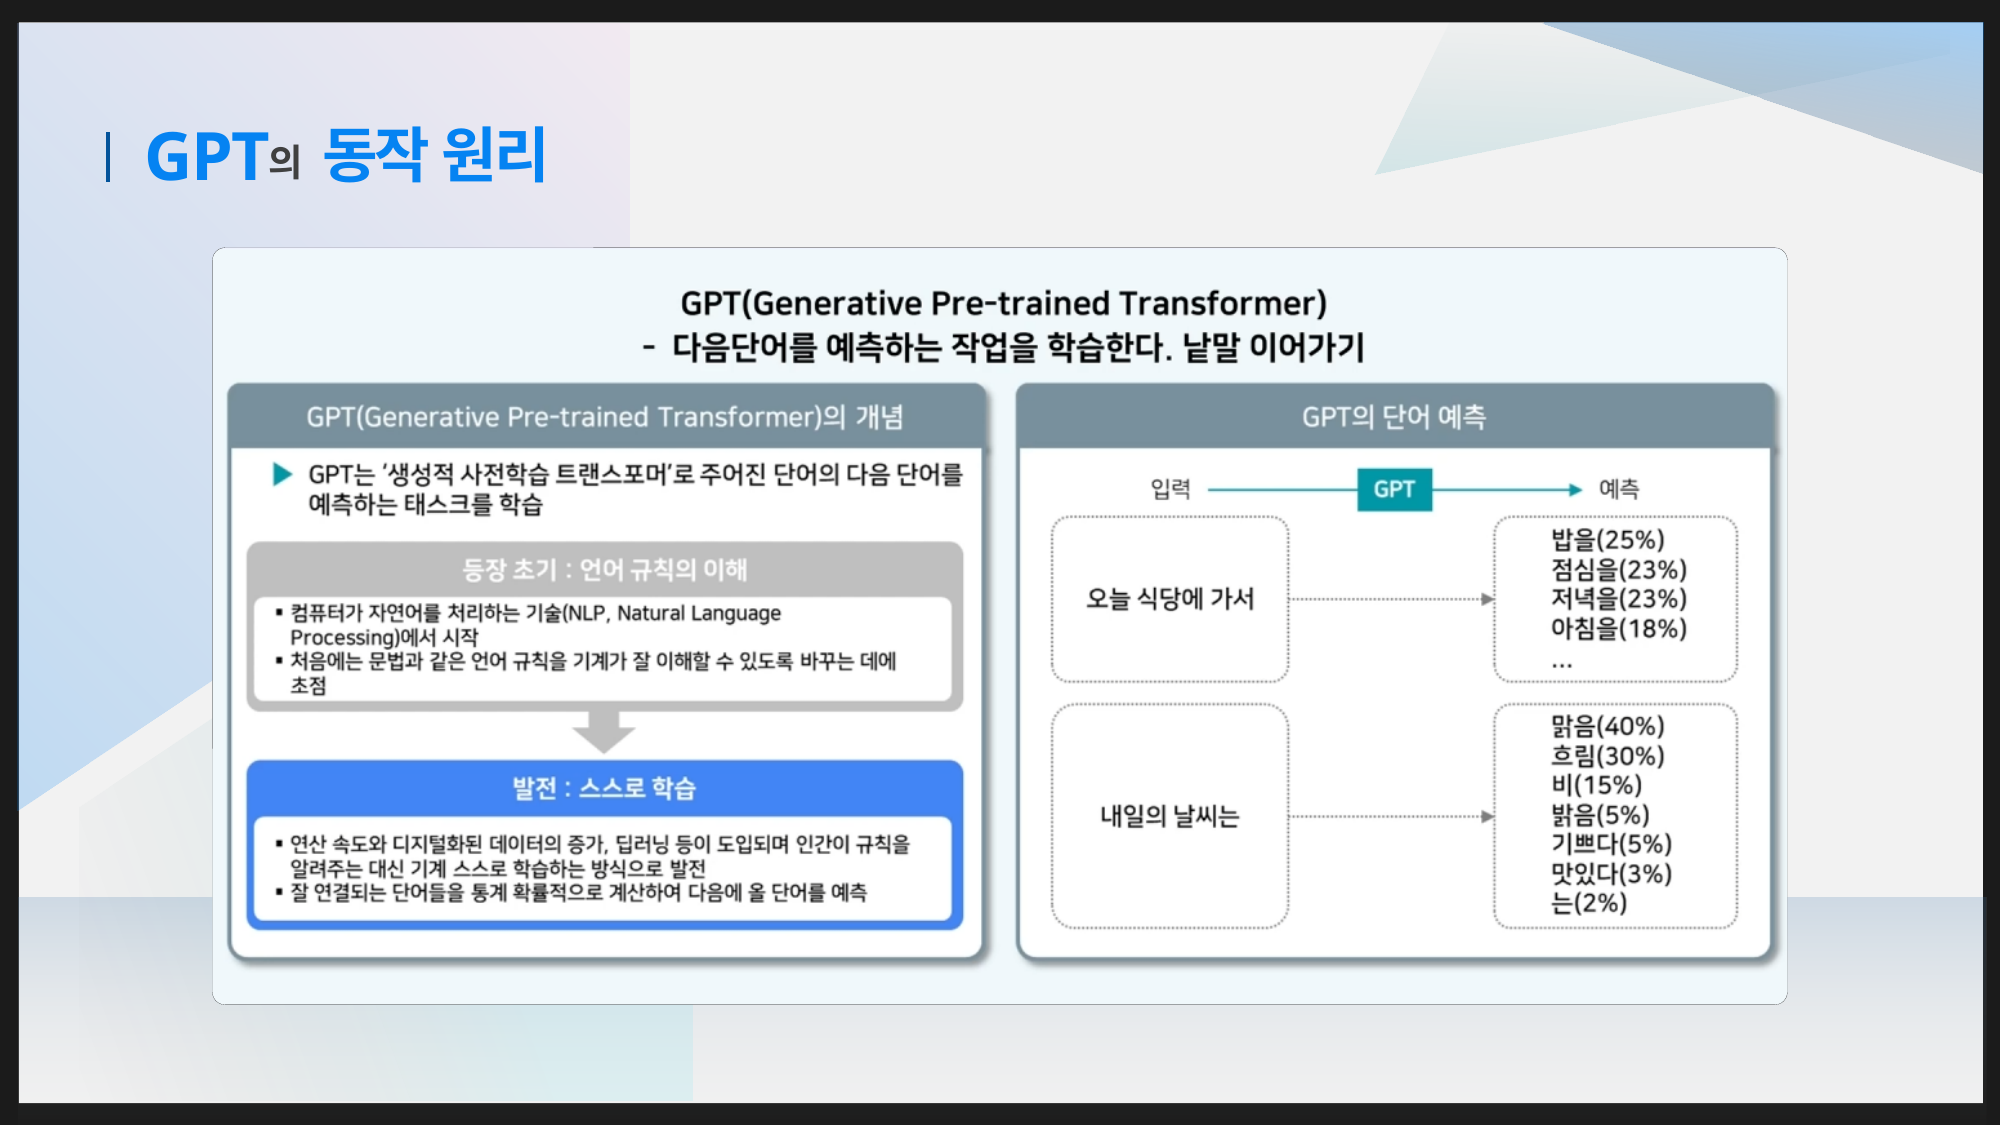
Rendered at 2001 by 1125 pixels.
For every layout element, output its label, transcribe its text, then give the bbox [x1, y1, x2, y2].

text_box 동작 원리 [307, 107, 686, 199]
text_box GPT [130, 111, 377, 203]
text_box [210, 246, 1789, 1007]
